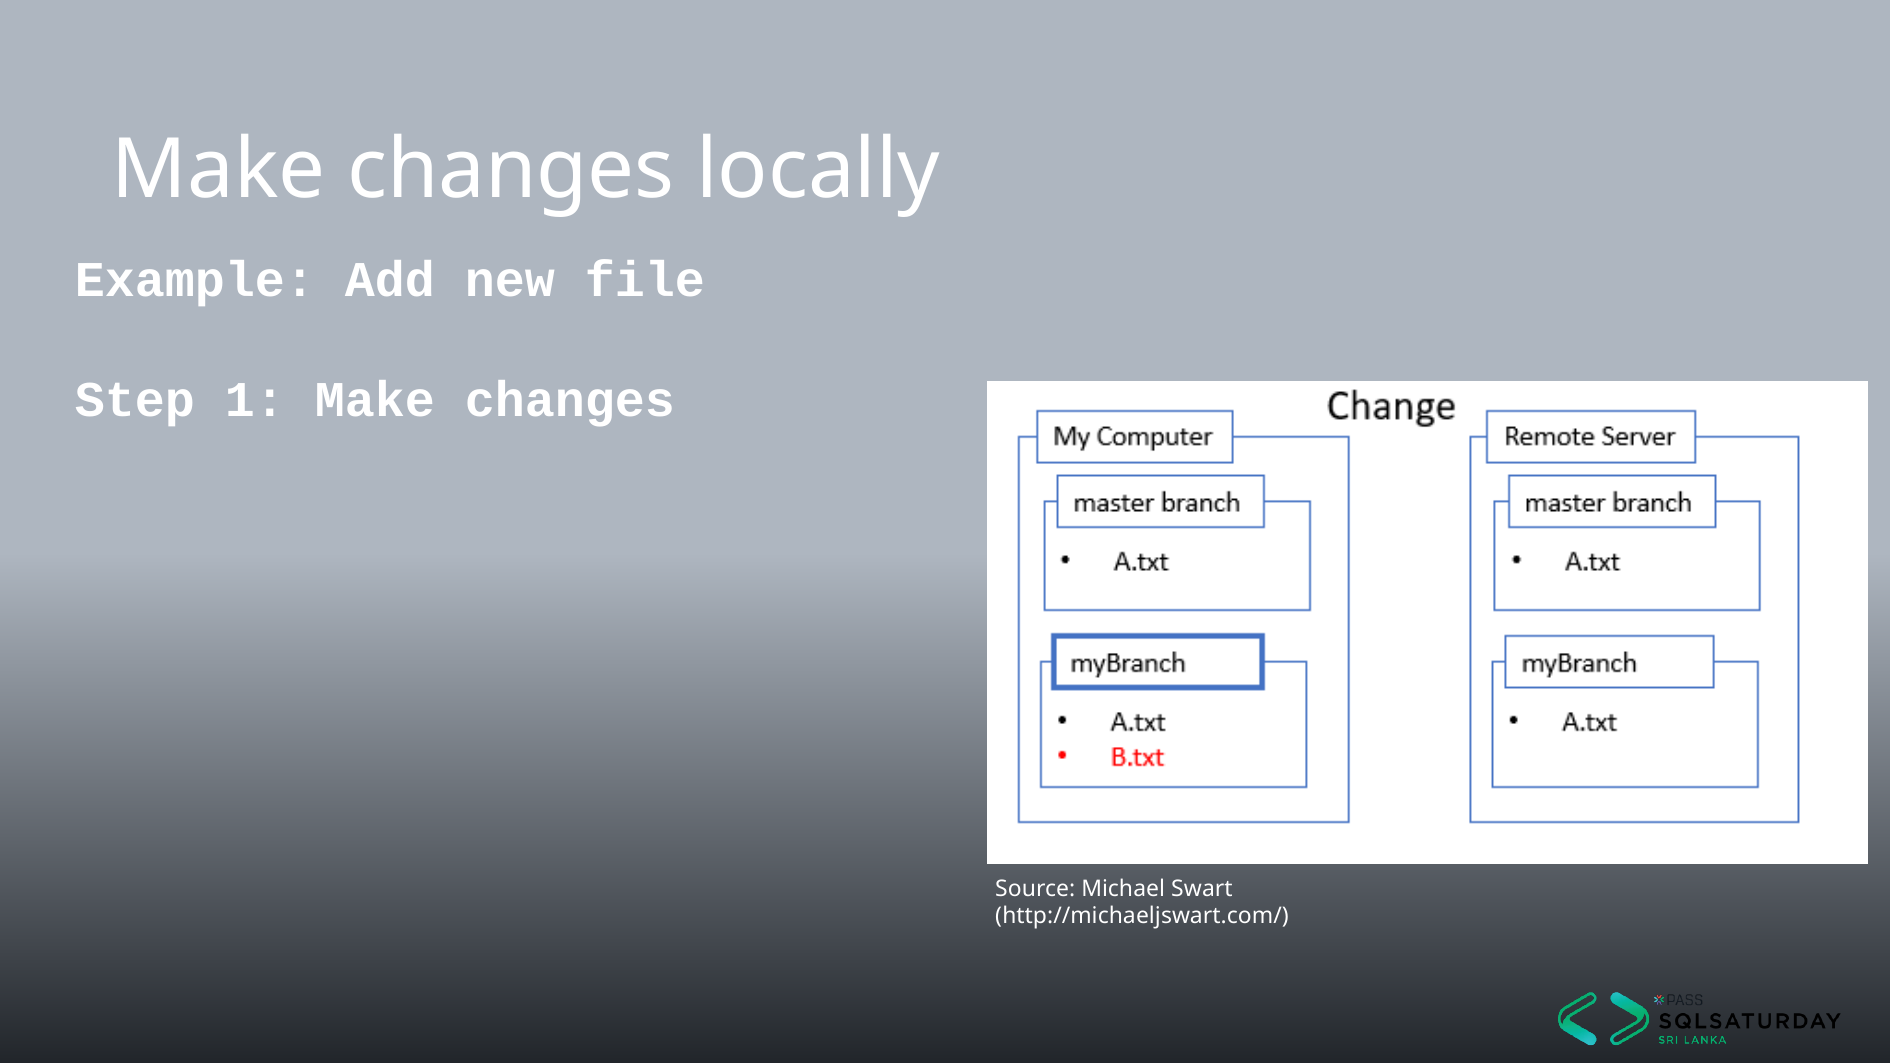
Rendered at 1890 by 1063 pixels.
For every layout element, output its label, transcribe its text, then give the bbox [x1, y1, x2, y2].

text_box Make changes locally [97, 106, 957, 222]
picture [987, 381, 1869, 865]
text_box Example: Add new file Step 1: Make changes [60, 239, 882, 434]
picture [1540, 974, 1890, 1063]
text_box Source: Michael Swart (http://michaeljswart.com/) [980, 865, 1515, 936]
